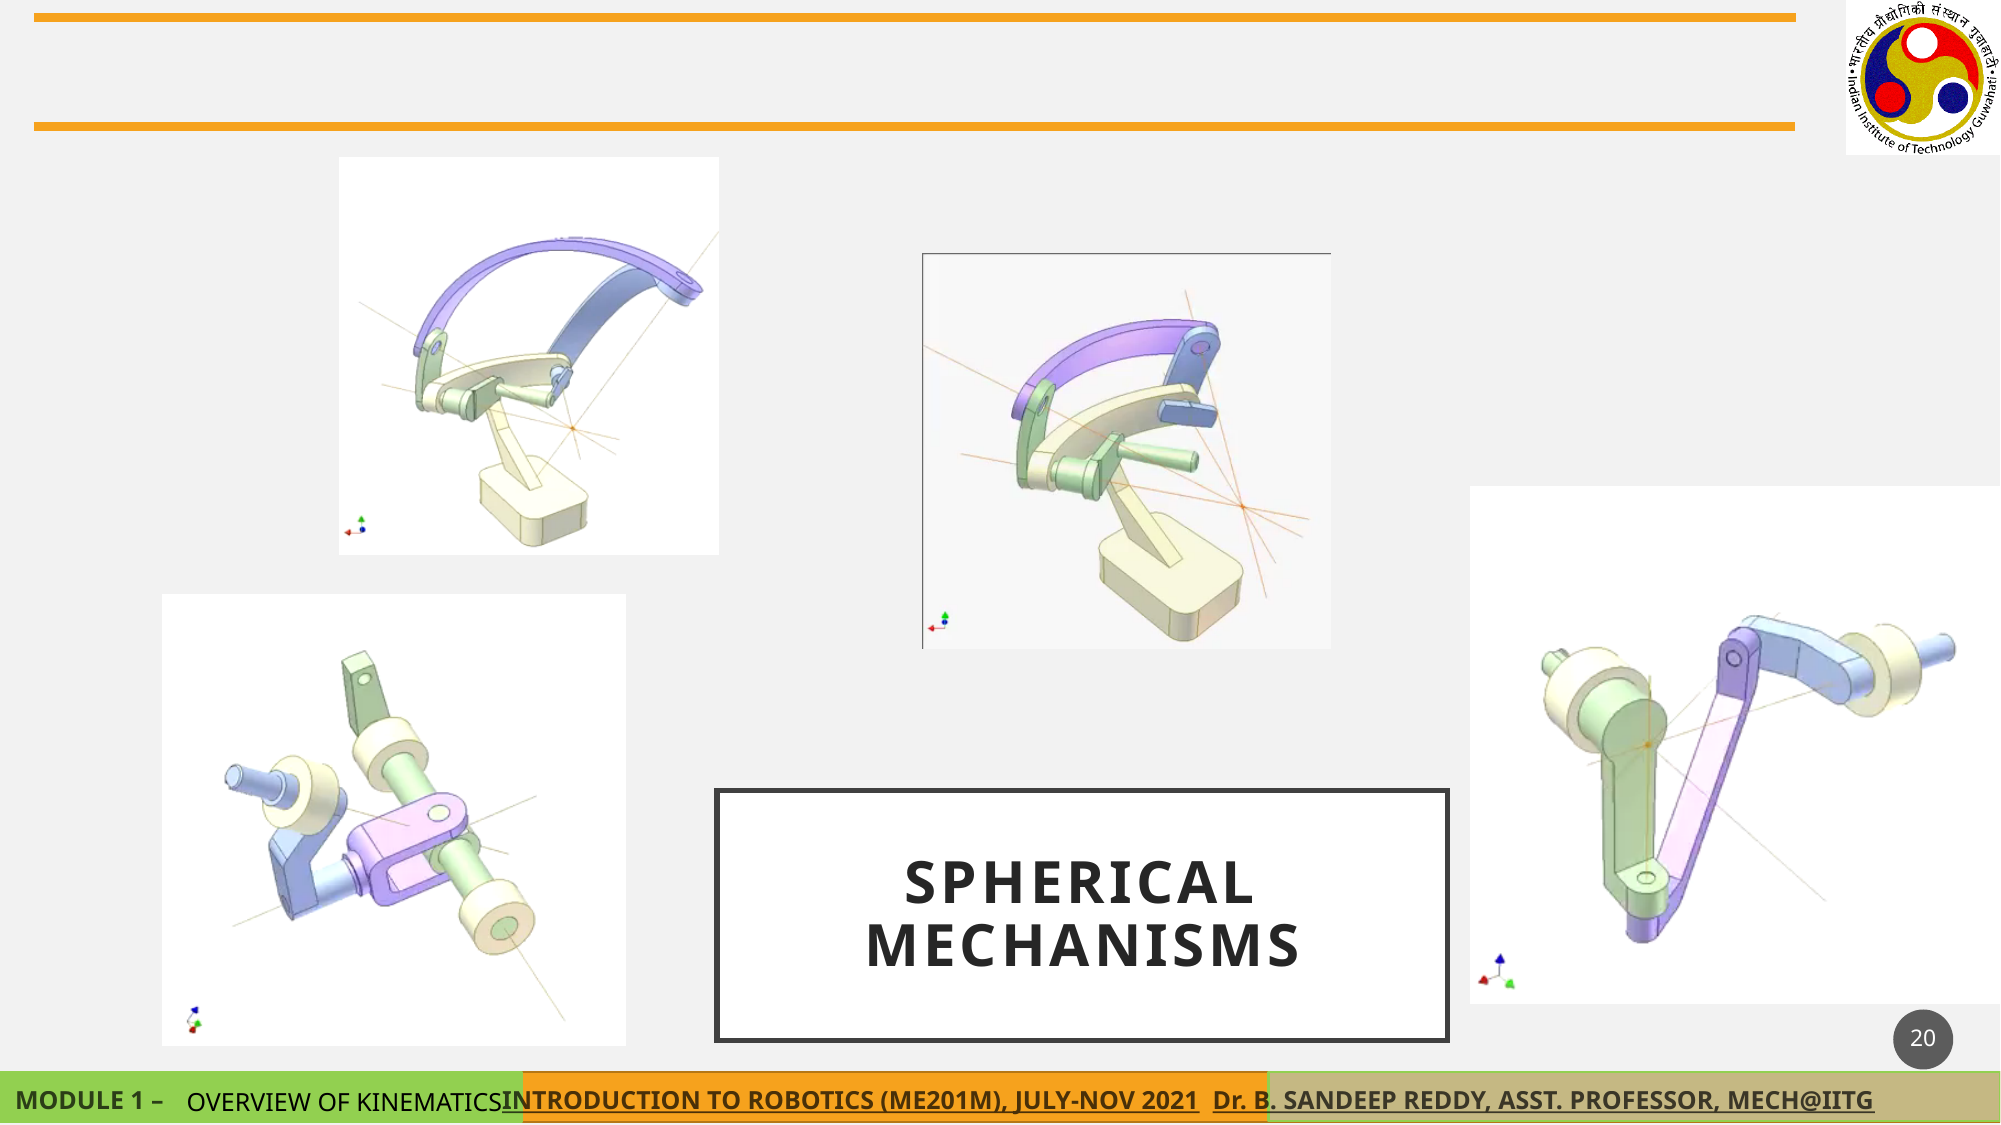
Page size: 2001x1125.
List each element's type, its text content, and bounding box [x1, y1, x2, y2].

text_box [338, 156, 720, 556]
picture [1846, 0, 2000, 155]
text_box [161, 593, 627, 1046]
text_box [921, 252, 1332, 650]
title SPHERICAL MECHANISMS [714, 788, 1450, 1043]
text_box OVERVIEW OF KINEMATICS [171, 1079, 571, 1124]
slide_number 20 [1893, 1009, 1954, 1070]
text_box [1469, 485, 2000, 1005]
